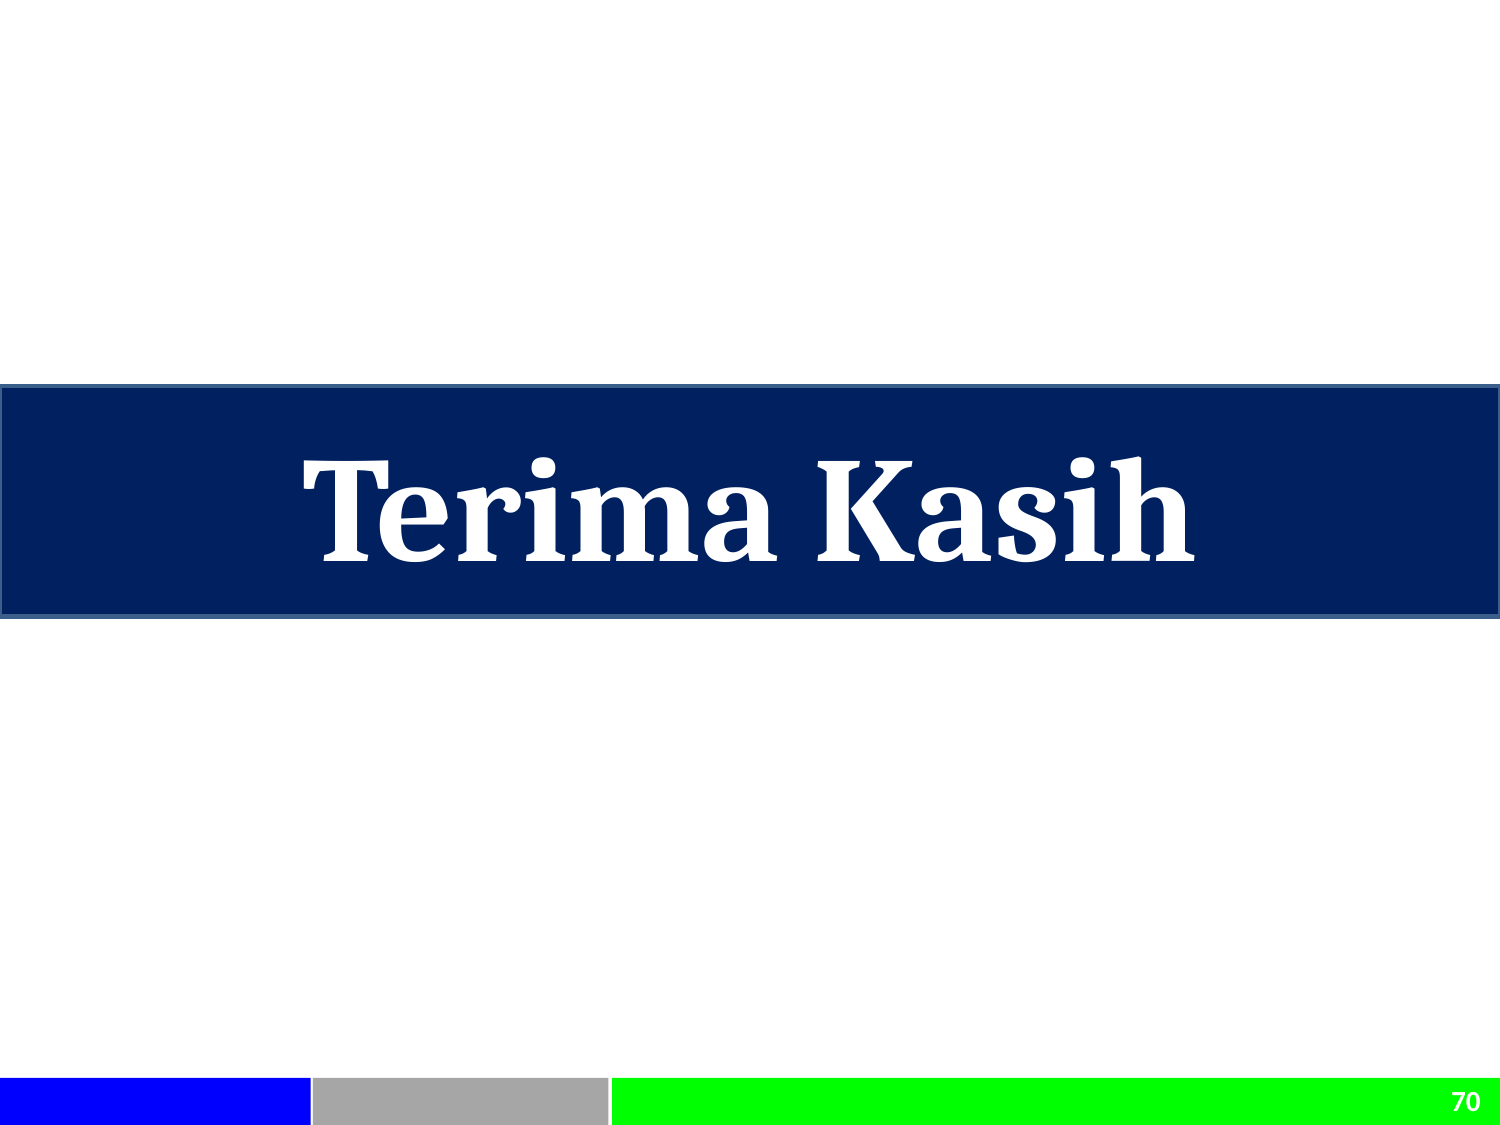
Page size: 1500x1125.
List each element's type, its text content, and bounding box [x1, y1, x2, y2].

text_box Terima Kasih [0, 384, 1500, 619]
